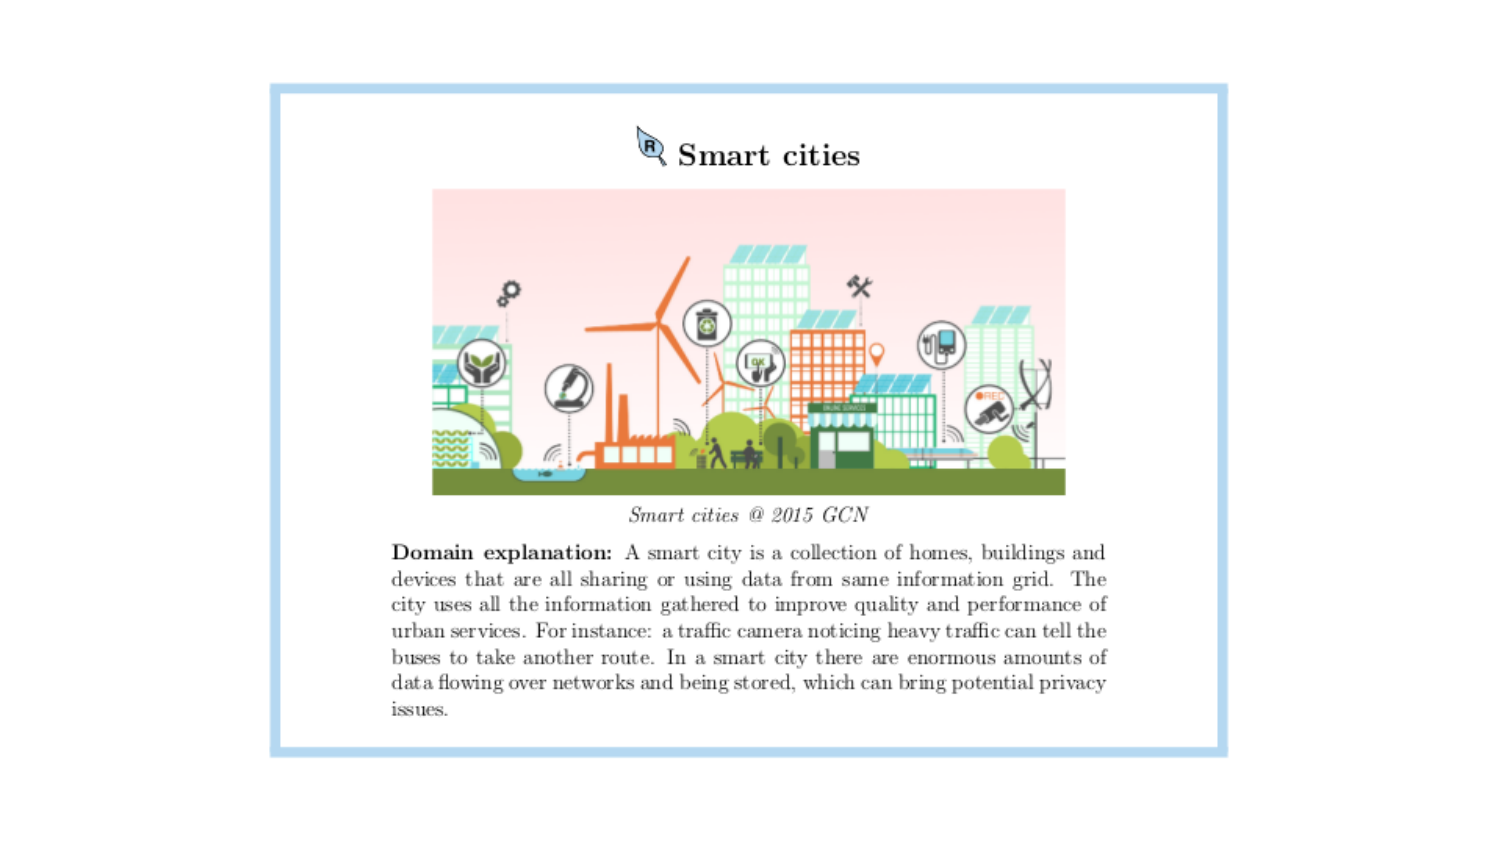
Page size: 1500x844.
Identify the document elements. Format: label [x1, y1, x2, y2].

picture [265, 77, 1235, 766]
